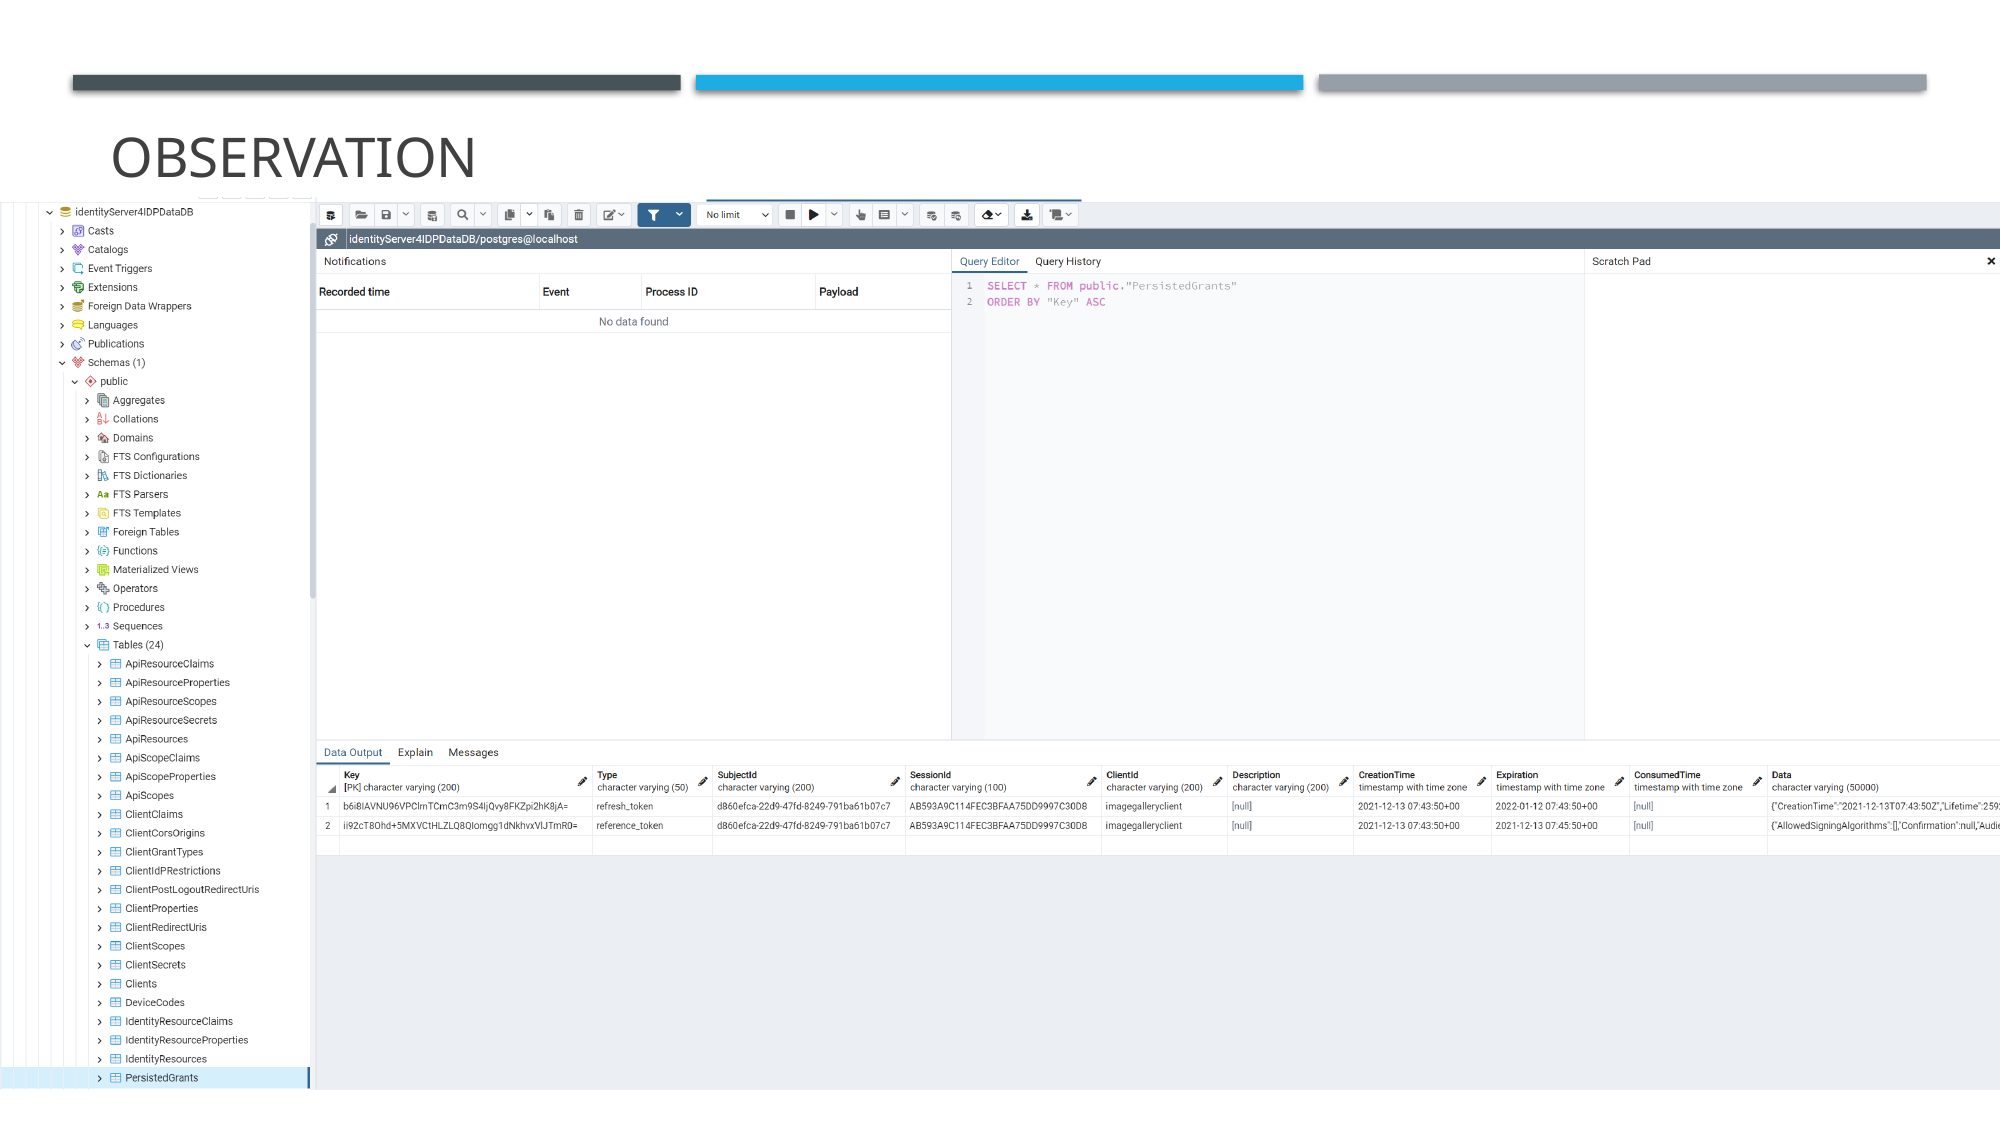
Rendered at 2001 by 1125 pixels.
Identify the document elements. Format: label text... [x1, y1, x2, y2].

picture [0, 197, 2000, 1090]
title Observation [95, 115, 1905, 195]
